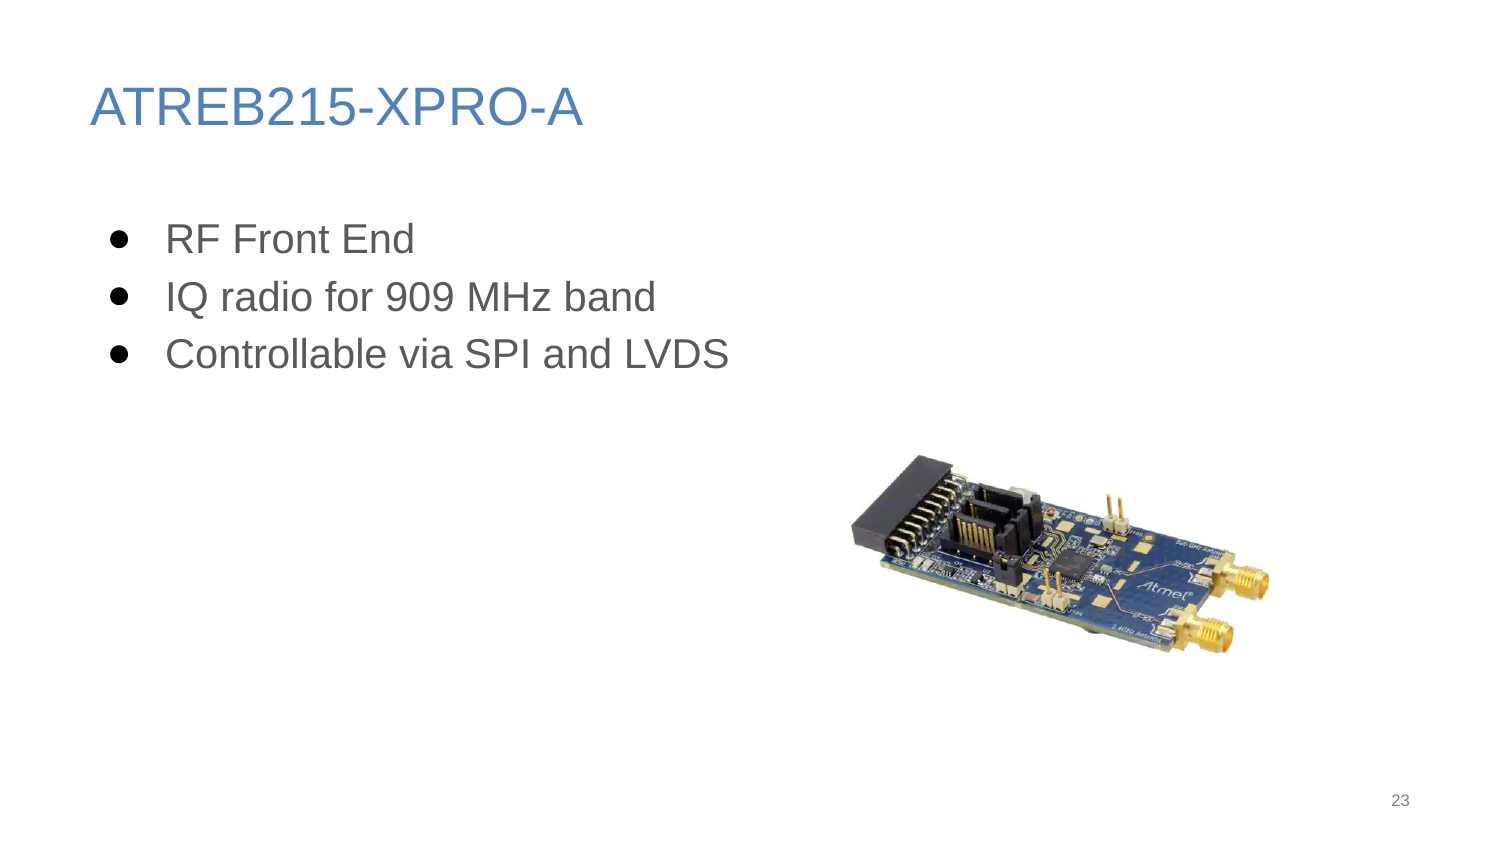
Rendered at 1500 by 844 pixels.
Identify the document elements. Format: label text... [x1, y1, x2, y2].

slide_number ‹#› [1200, 782, 1425, 827]
picture [819, 313, 1300, 794]
list RF Front End IQ radio for 909 MHz band Controllable via SPI and LVDS [75, 196, 1472, 754]
title ATREB215-XPRO-A [75, 33, 1425, 175]
